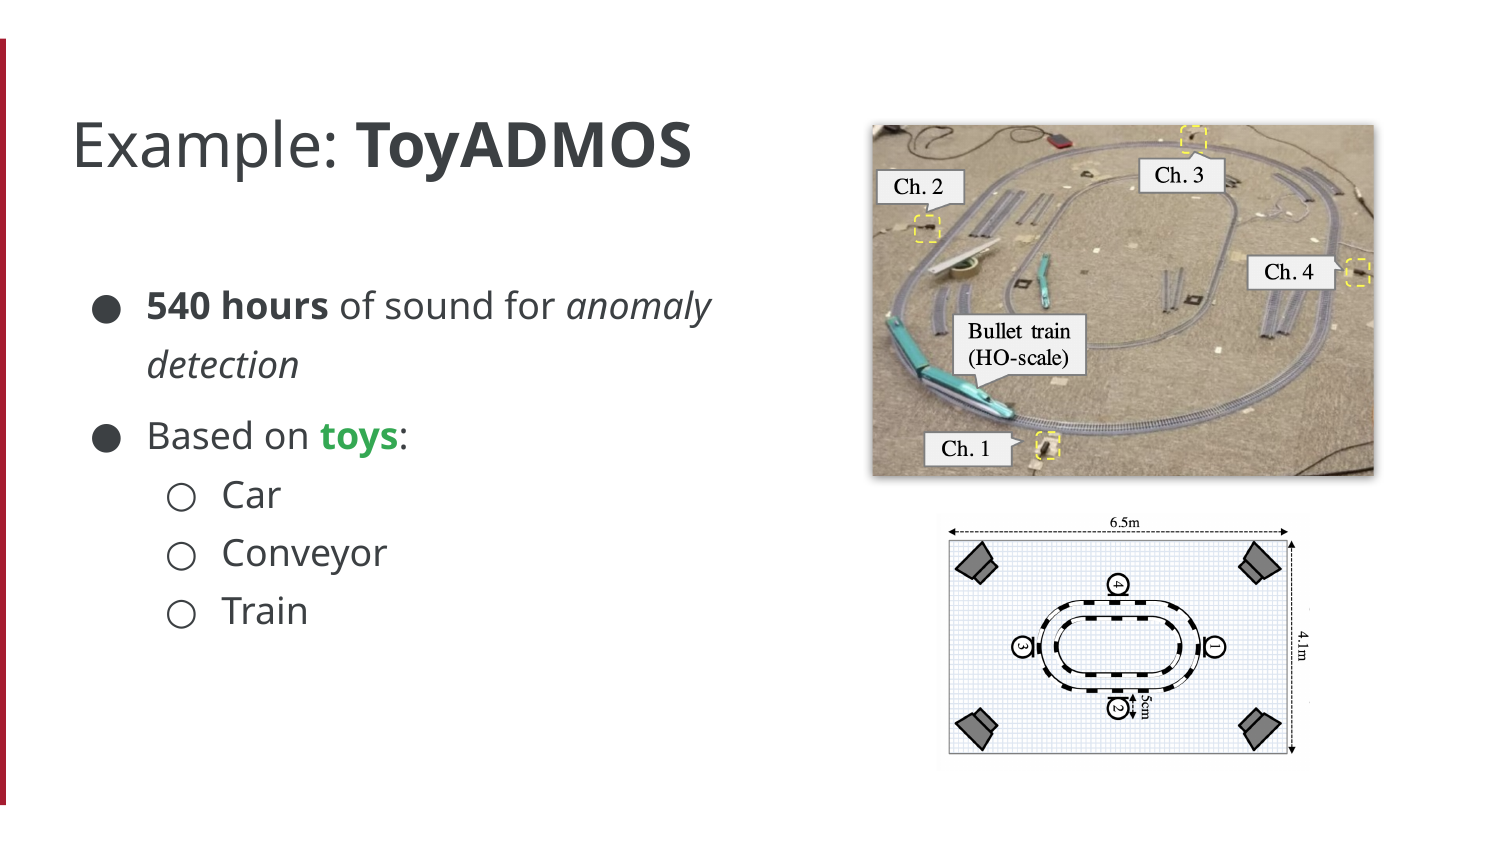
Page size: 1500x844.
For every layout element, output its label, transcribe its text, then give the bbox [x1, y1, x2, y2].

title Example: ToyADMOS [56, 99, 1471, 188]
picture [872, 124, 1374, 830]
list 540 hours of sound for anomaly detection Based on toys: Car Conveyor Train [56, 253, 760, 806]
